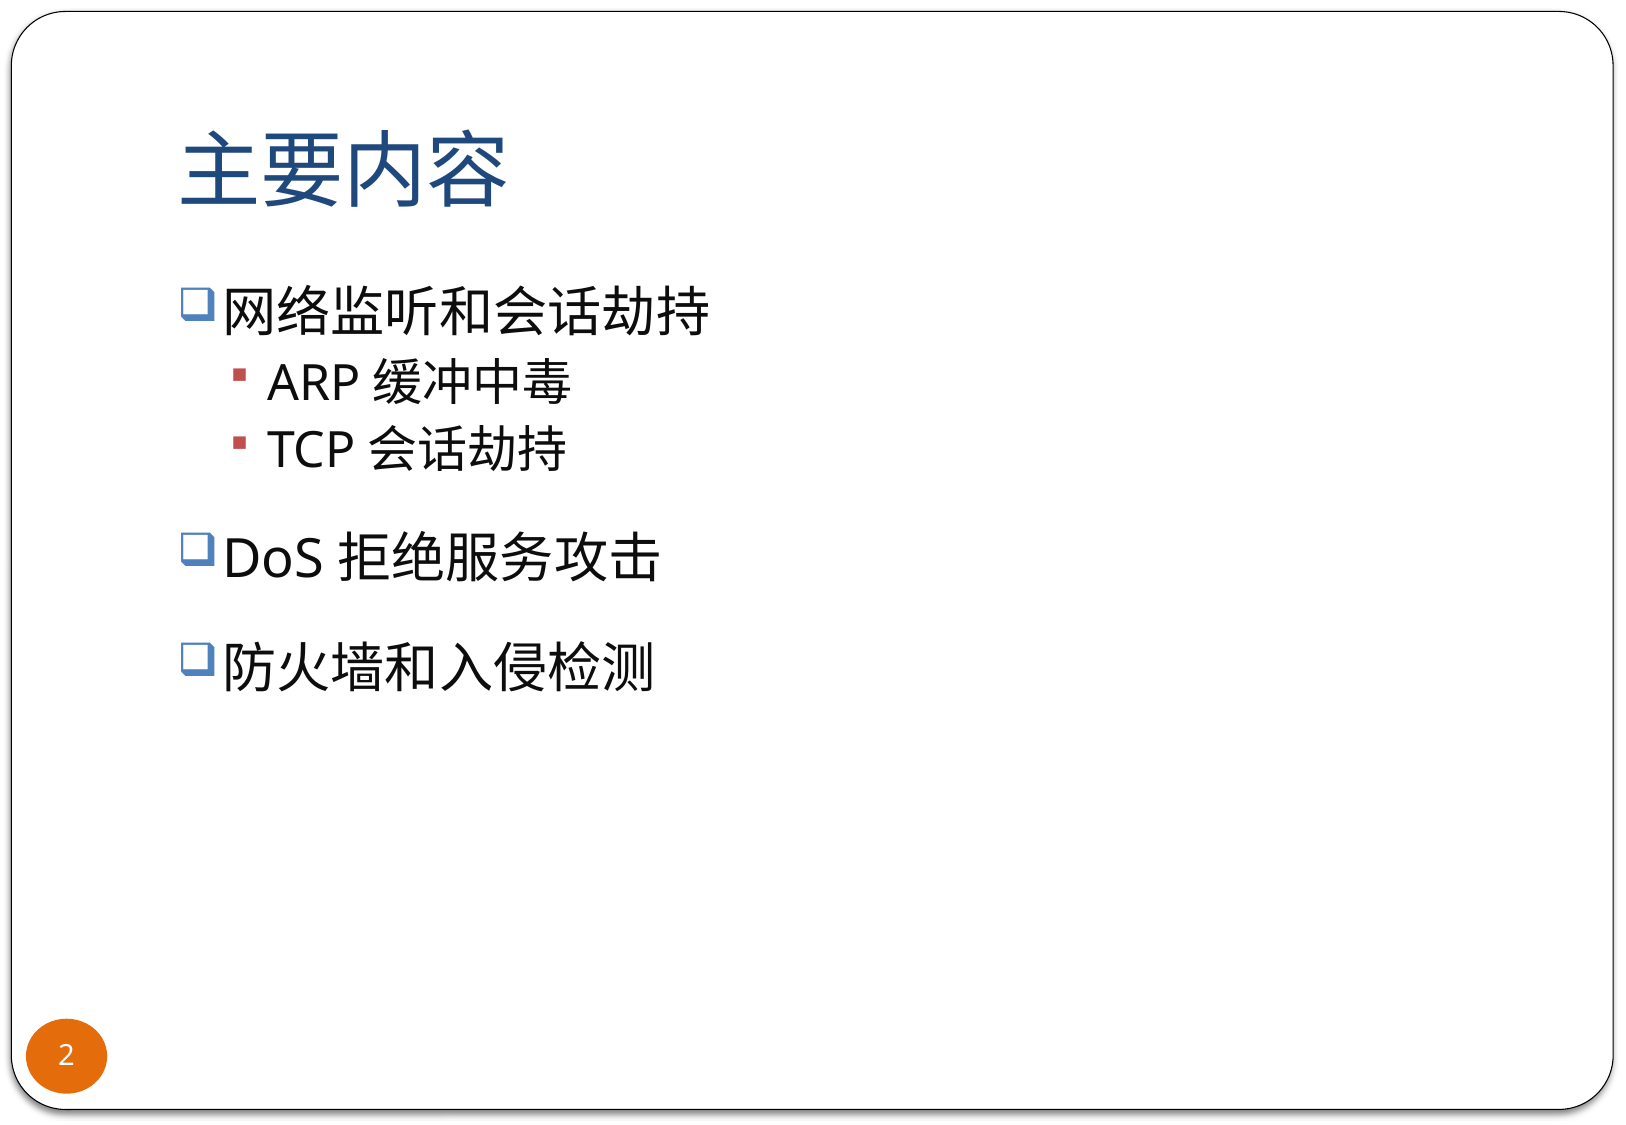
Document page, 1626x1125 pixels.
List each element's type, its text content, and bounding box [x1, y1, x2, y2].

slide_number 2 [25, 1018, 108, 1094]
list 网络监听和会话劫持 ARP缓冲中毒 TCP会话劫持 DoS拒绝服务攻击 防火墙和入侵检测 [162, 237, 1544, 988]
title 主要内容 [162, 45, 1544, 233]
